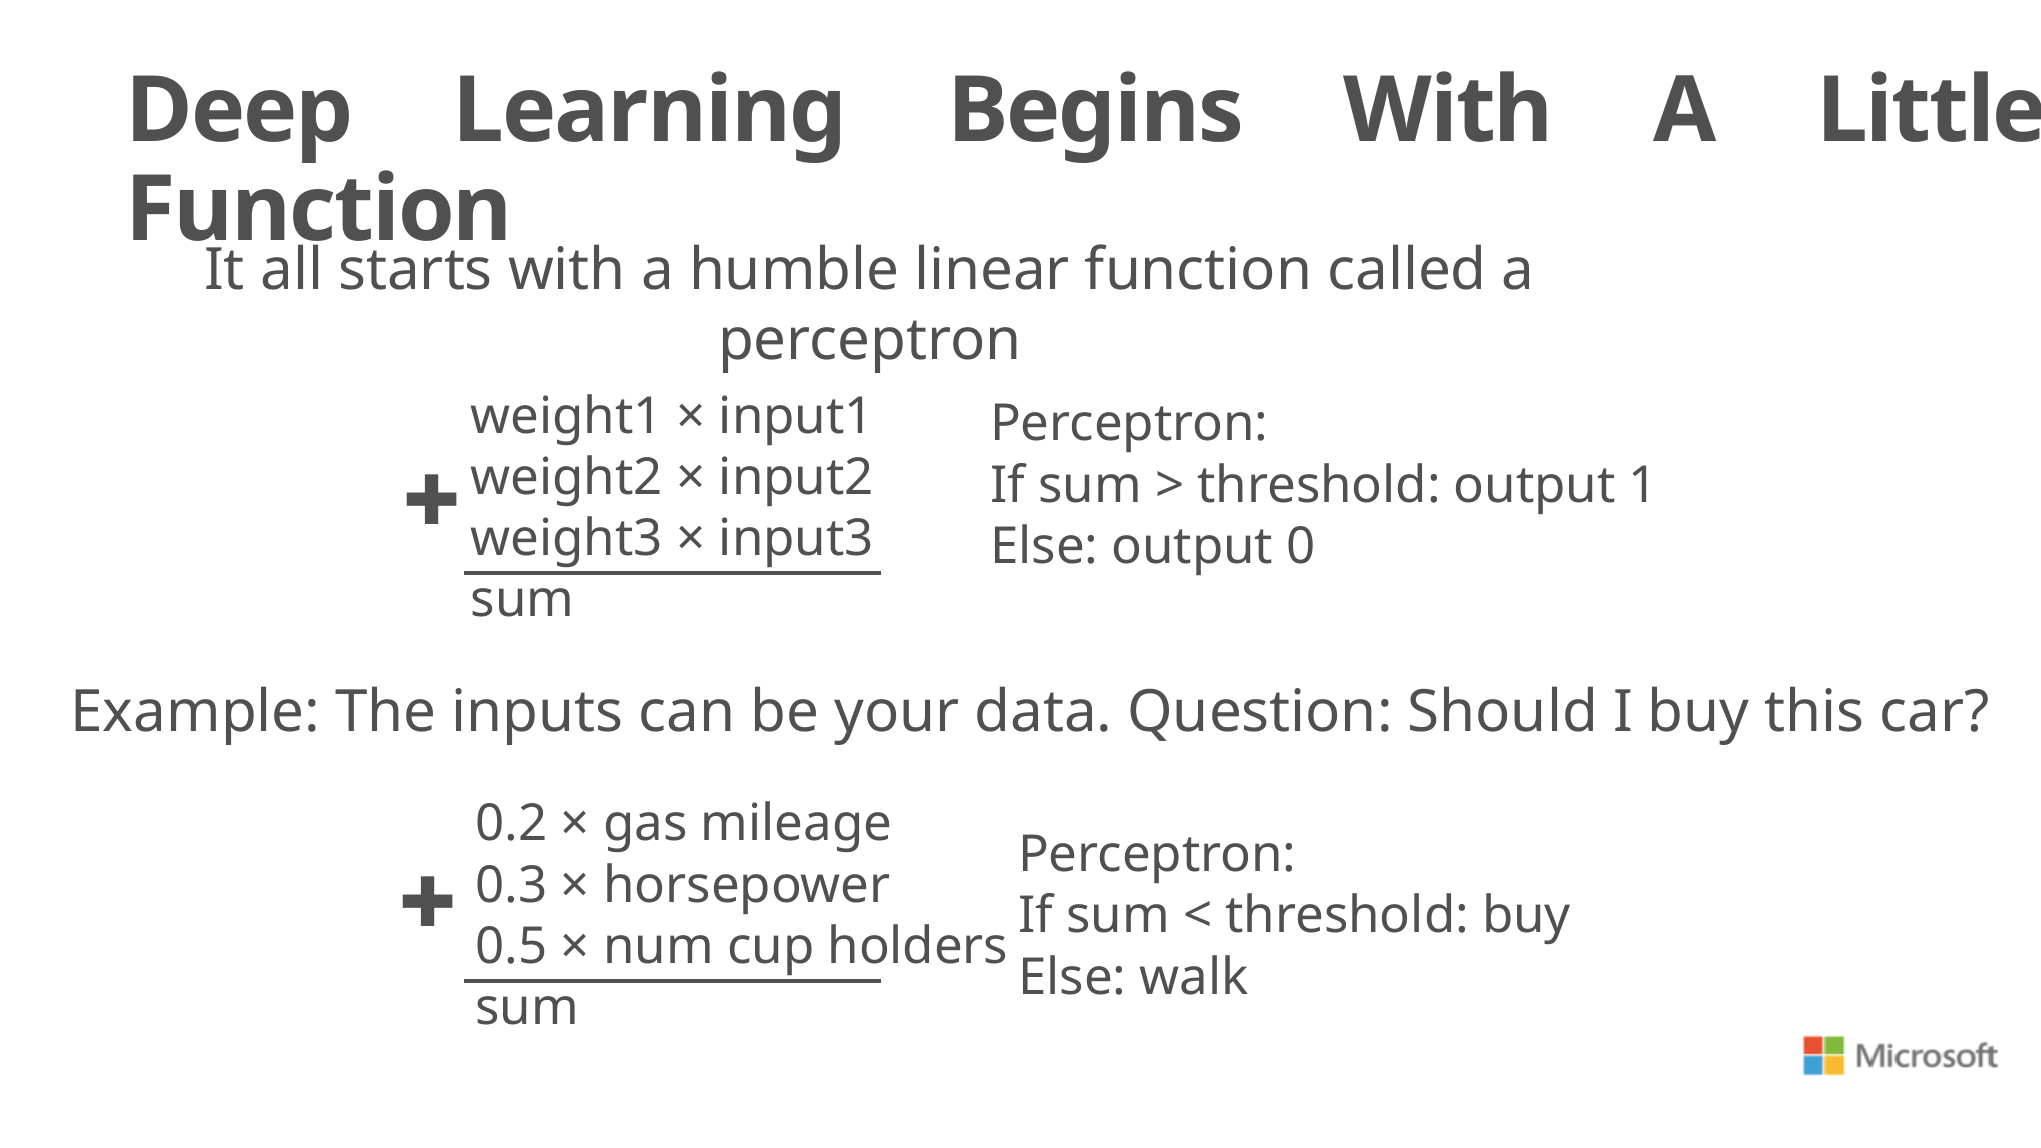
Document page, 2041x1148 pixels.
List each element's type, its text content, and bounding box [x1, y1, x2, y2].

text_box Perceptron: If sum > threshold: output 1 Else: output 0 [975, 382, 1674, 581]
text_box Deep Learning Begins With A Little Function [110, 54, 2041, 206]
text_box Perceptron: If sum < threshold: buy Else: walk [1013, 813, 1587, 1012]
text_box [382, 782, 1013, 1045]
text_box Example: The inputs can be your data. Question: Should I buy this car? [55, 666, 2006, 751]
picture [1778, 1009, 2014, 1090]
text_box It all starts with a humble linear function called a perceptron [102, 223, 1638, 379]
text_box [382, 374, 882, 638]
